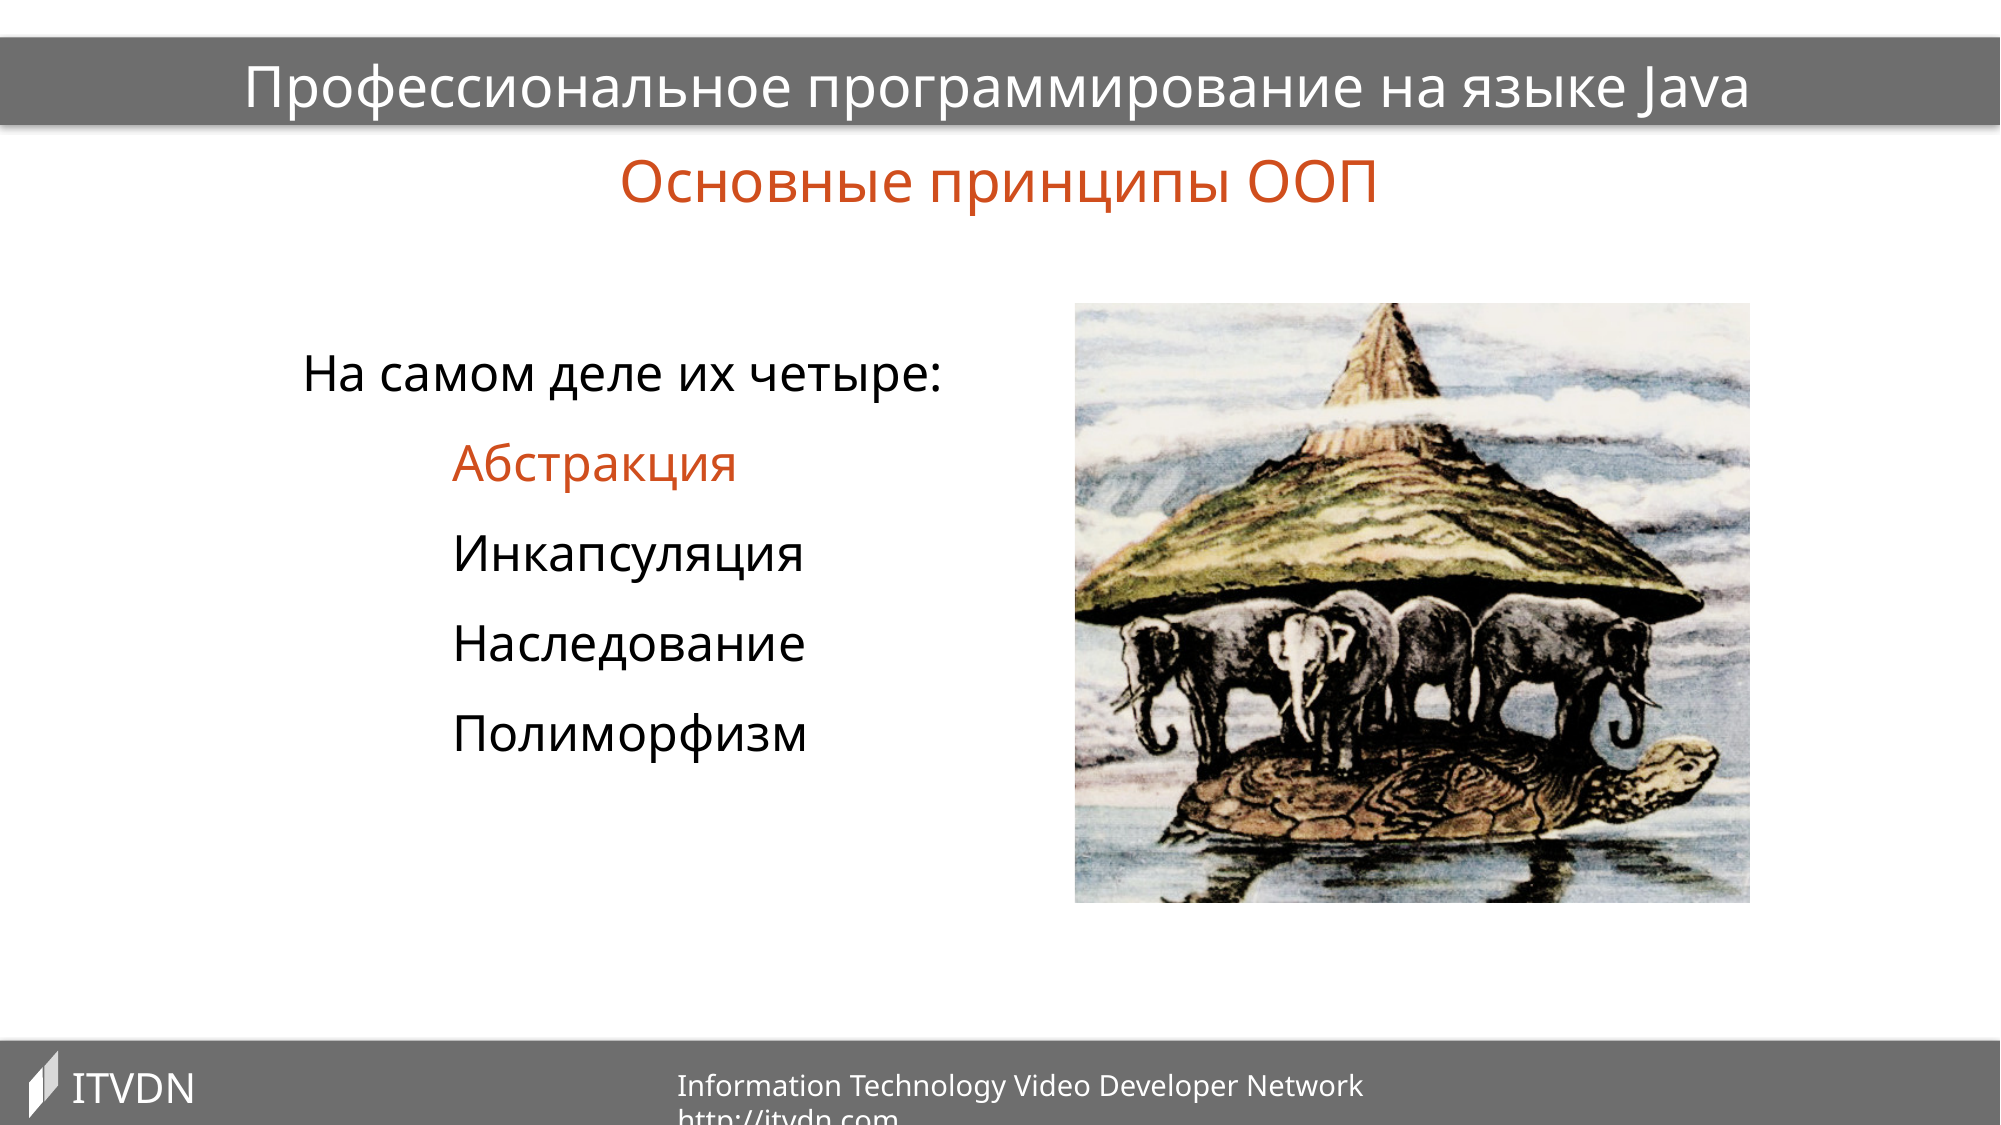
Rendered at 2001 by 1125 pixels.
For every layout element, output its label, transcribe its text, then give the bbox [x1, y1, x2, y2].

text_box [0, 34, 2000, 128]
text_box Information Technology Video Developer Network http://itvdn.com [662, 1059, 1963, 1125]
text_box На самом деле их четыре: Абстракция Инкапсуляция Наследование Полиморфизм [287, 303, 1073, 769]
text_box Основные принципы ООП [324, 138, 1675, 225]
text_box [0, 1037, 2000, 1125]
picture [1074, 303, 1751, 903]
text_box Профессиональное программирование на языке Java [207, 37, 1788, 132]
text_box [28, 1050, 59, 1119]
text_box ITVDN [62, 1054, 212, 1120]
